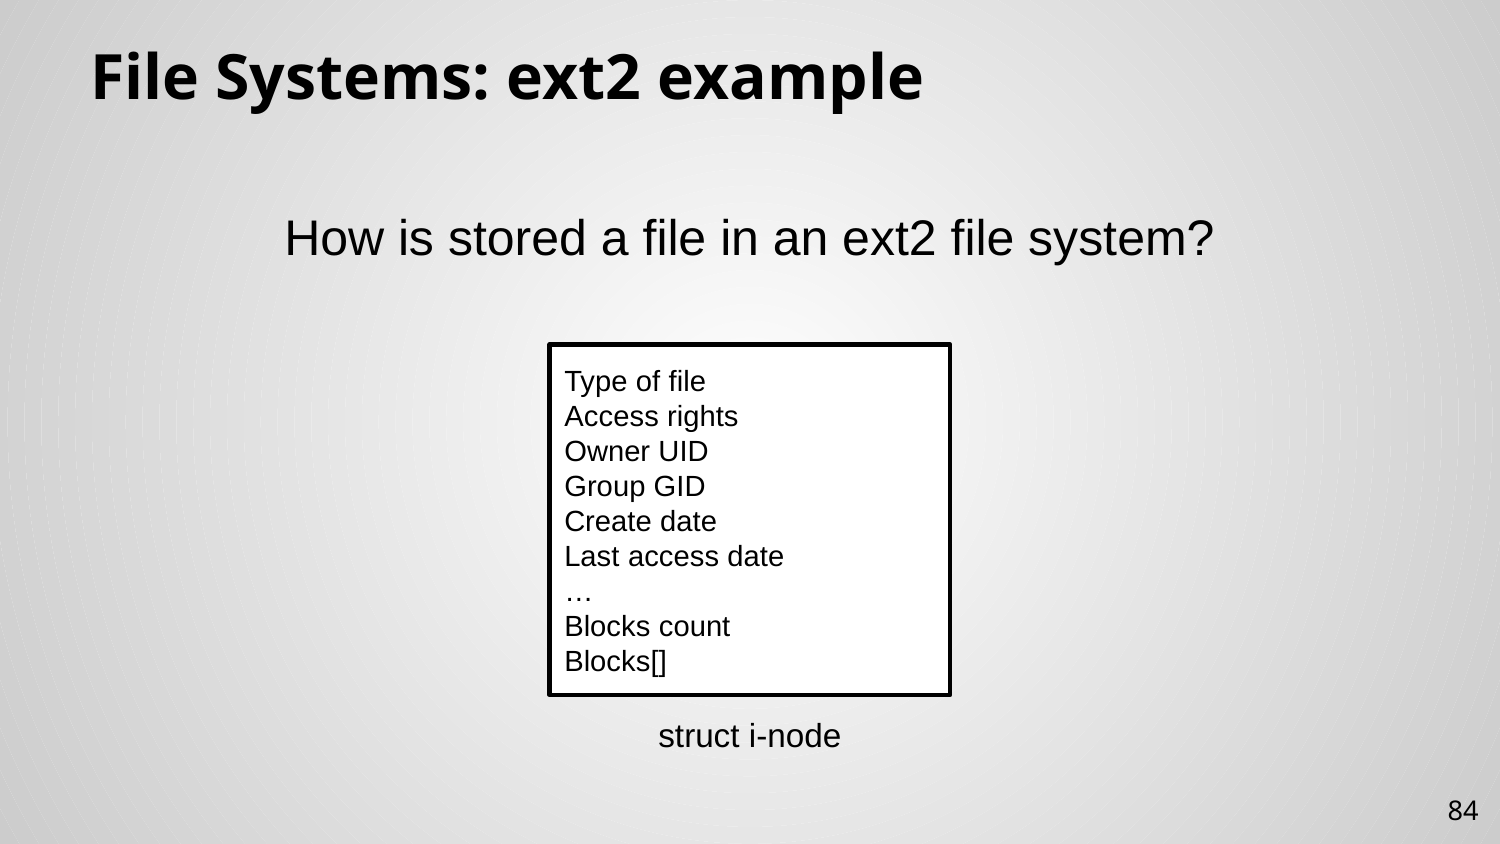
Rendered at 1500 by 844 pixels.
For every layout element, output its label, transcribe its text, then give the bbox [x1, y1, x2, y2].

title File Systems: ext2 example [75, 33, 1425, 128]
text_box How is stored a file in an ext2 file system? [173, 198, 1327, 273]
slide_number 84 [1403, 779, 1494, 844]
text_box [549, 344, 951, 763]
